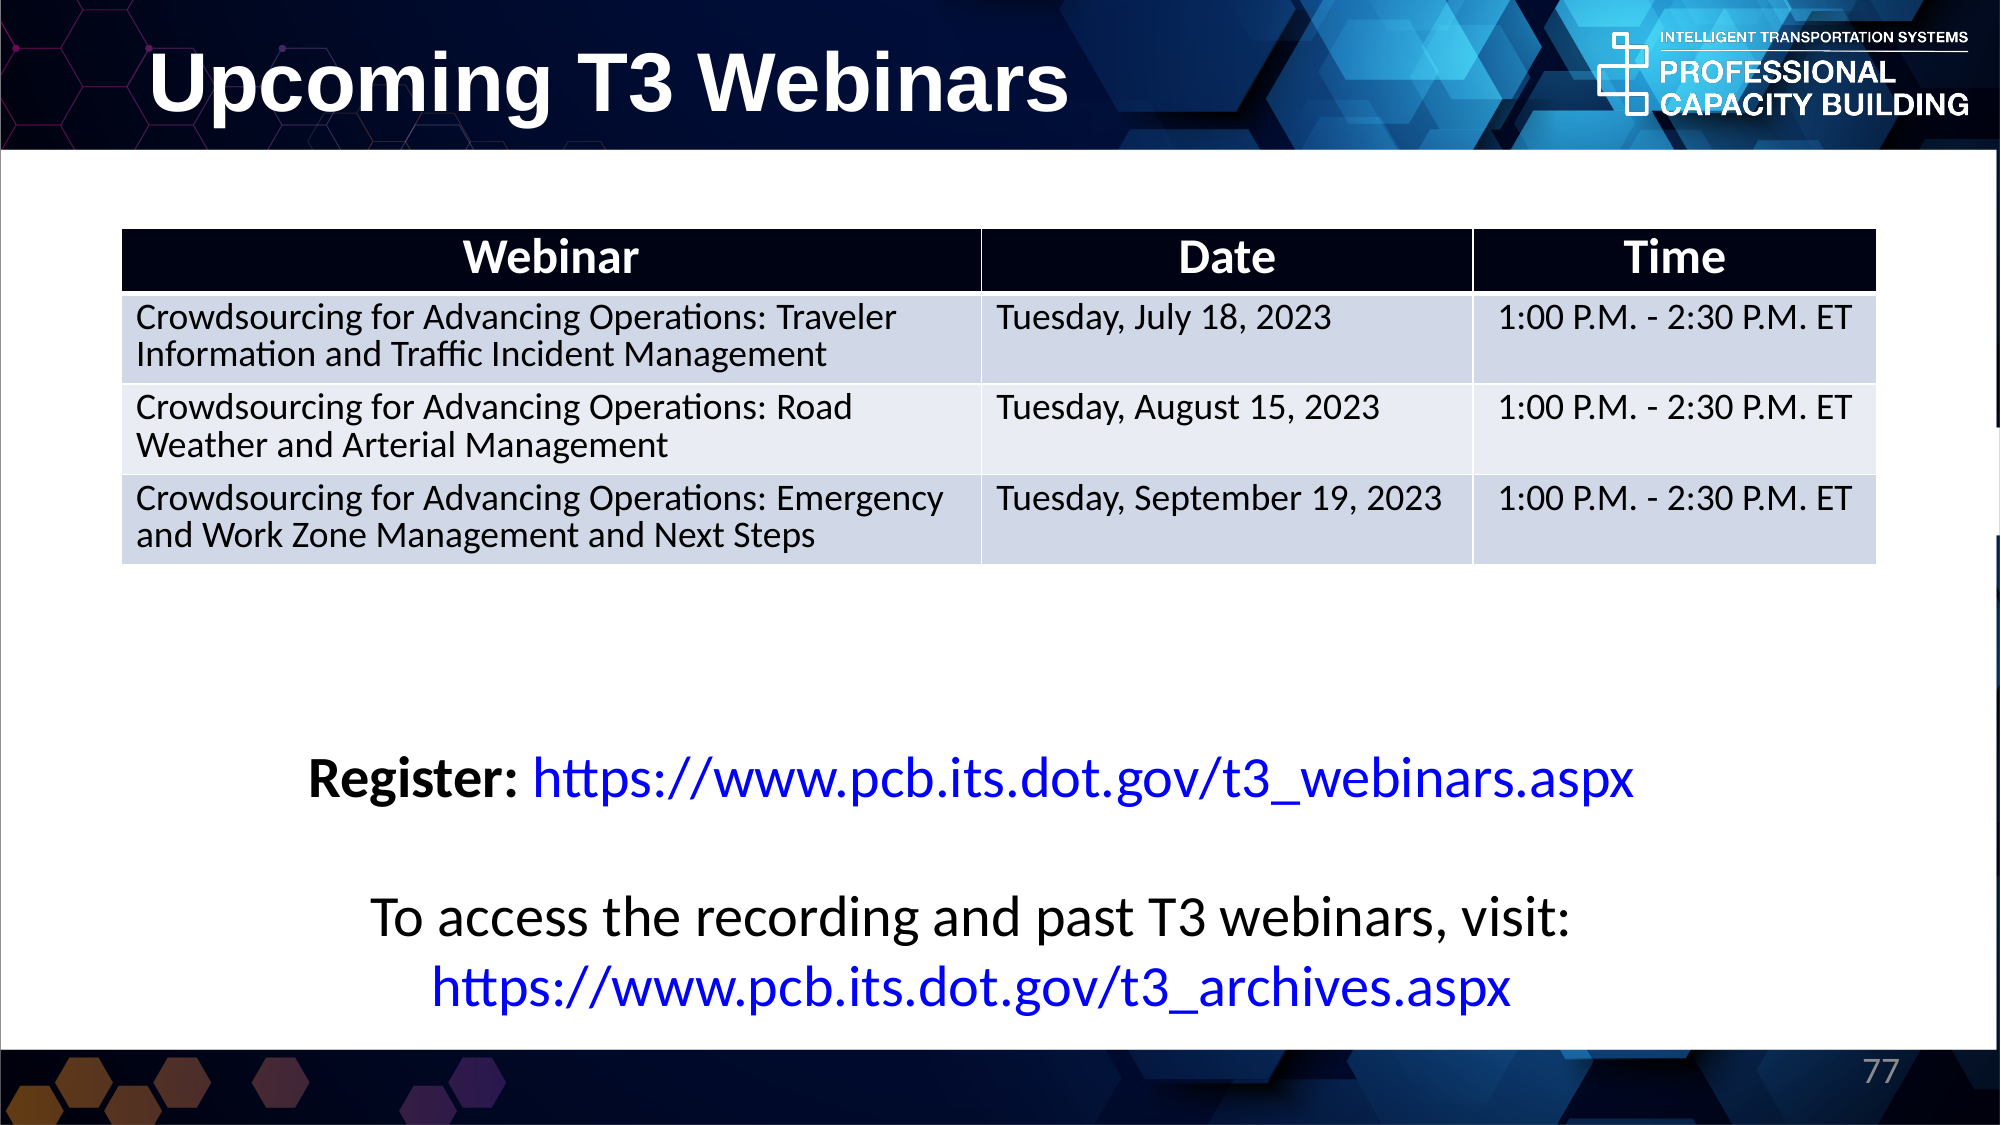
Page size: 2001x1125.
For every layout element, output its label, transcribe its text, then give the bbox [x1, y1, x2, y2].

table_header Time [1474, 229, 1876, 291]
table_cell 1:00 P.M. - 2:30 P.M. ET [1474, 385, 1876, 474]
text_box Register: https://www.pcb.its.dot.gov/t3_webinars.aspx To access the recording and past T3 webinars, visit: https://www.pcb.its.dot.gov/t3_archives.aspx [121, 731, 1823, 1125]
table_cell Crowdsourcing for Advancing Operations: Emergency and Work Zone Management and Next Steps [122, 475, 981, 564]
table_header Date [982, 229, 1472, 291]
slide_number 77 [1823, 1046, 1900, 1092]
table_cell Tuesday, August 15, 2023 [982, 385, 1472, 474]
table_cell 1:00 P.M. - 2:30 P.M. ET [1474, 475, 1876, 564]
table_cell Tuesday, September 19, 2023 [982, 475, 1472, 564]
table_cell 1:00 P.M. - 2:30 P.M. ET [1474, 296, 1876, 383]
table_cell Crowdsourcing for Advancing Operations: Traveler Information and Traffic Incident Management [122, 296, 981, 383]
title Upcoming T3 Webinars [148, 27, 1661, 133]
table_header Webinar [122, 229, 981, 291]
table_cell Tuesday, July 18, 2023 [982, 296, 1472, 383]
picture [0, 0, 2000, 1125]
table_cell Crowdsourcing for Advancing Operations: Road Weather and Arterial Management [122, 385, 981, 474]
